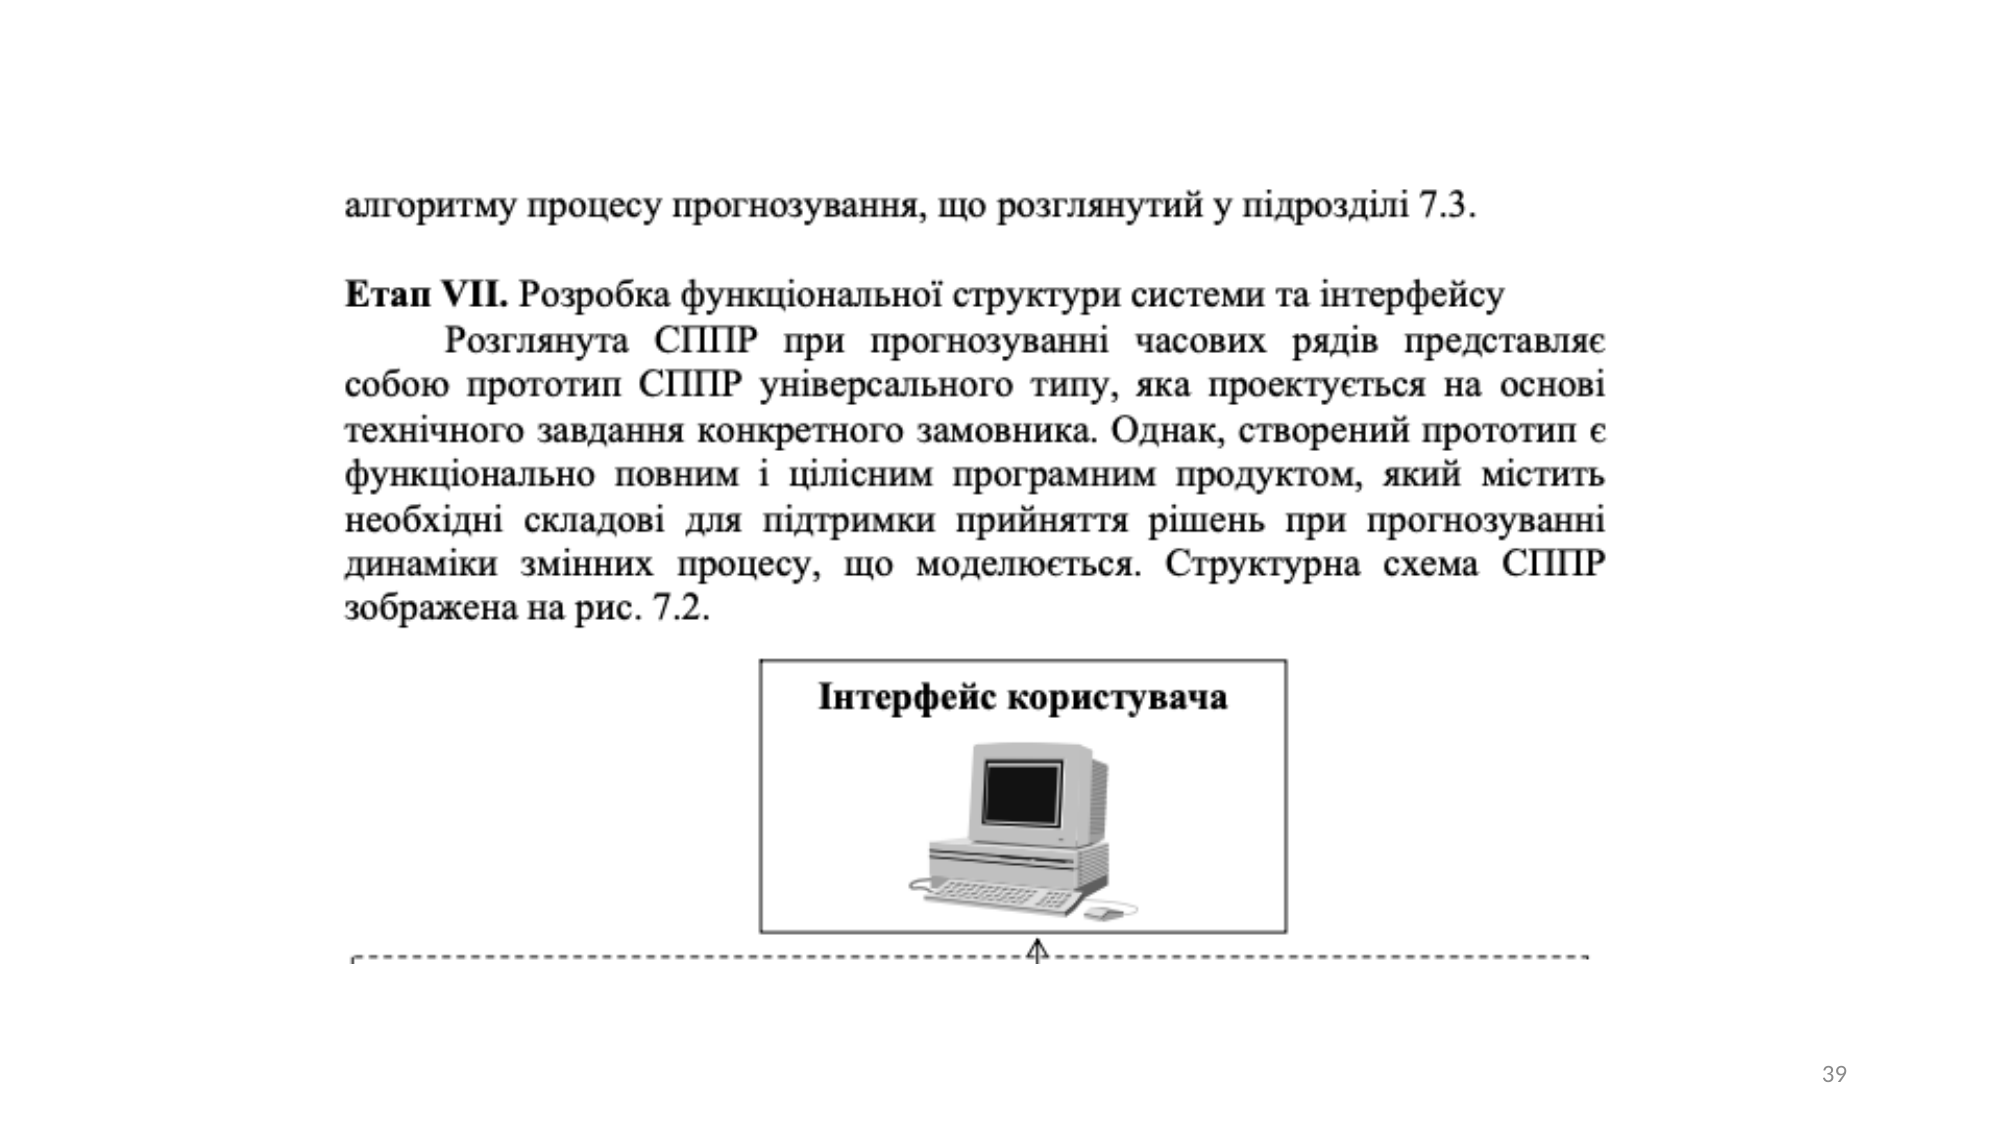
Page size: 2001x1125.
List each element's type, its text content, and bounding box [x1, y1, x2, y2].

picture [317, 161, 1683, 964]
slide_number 39 [1412, 1042, 1863, 1103]
